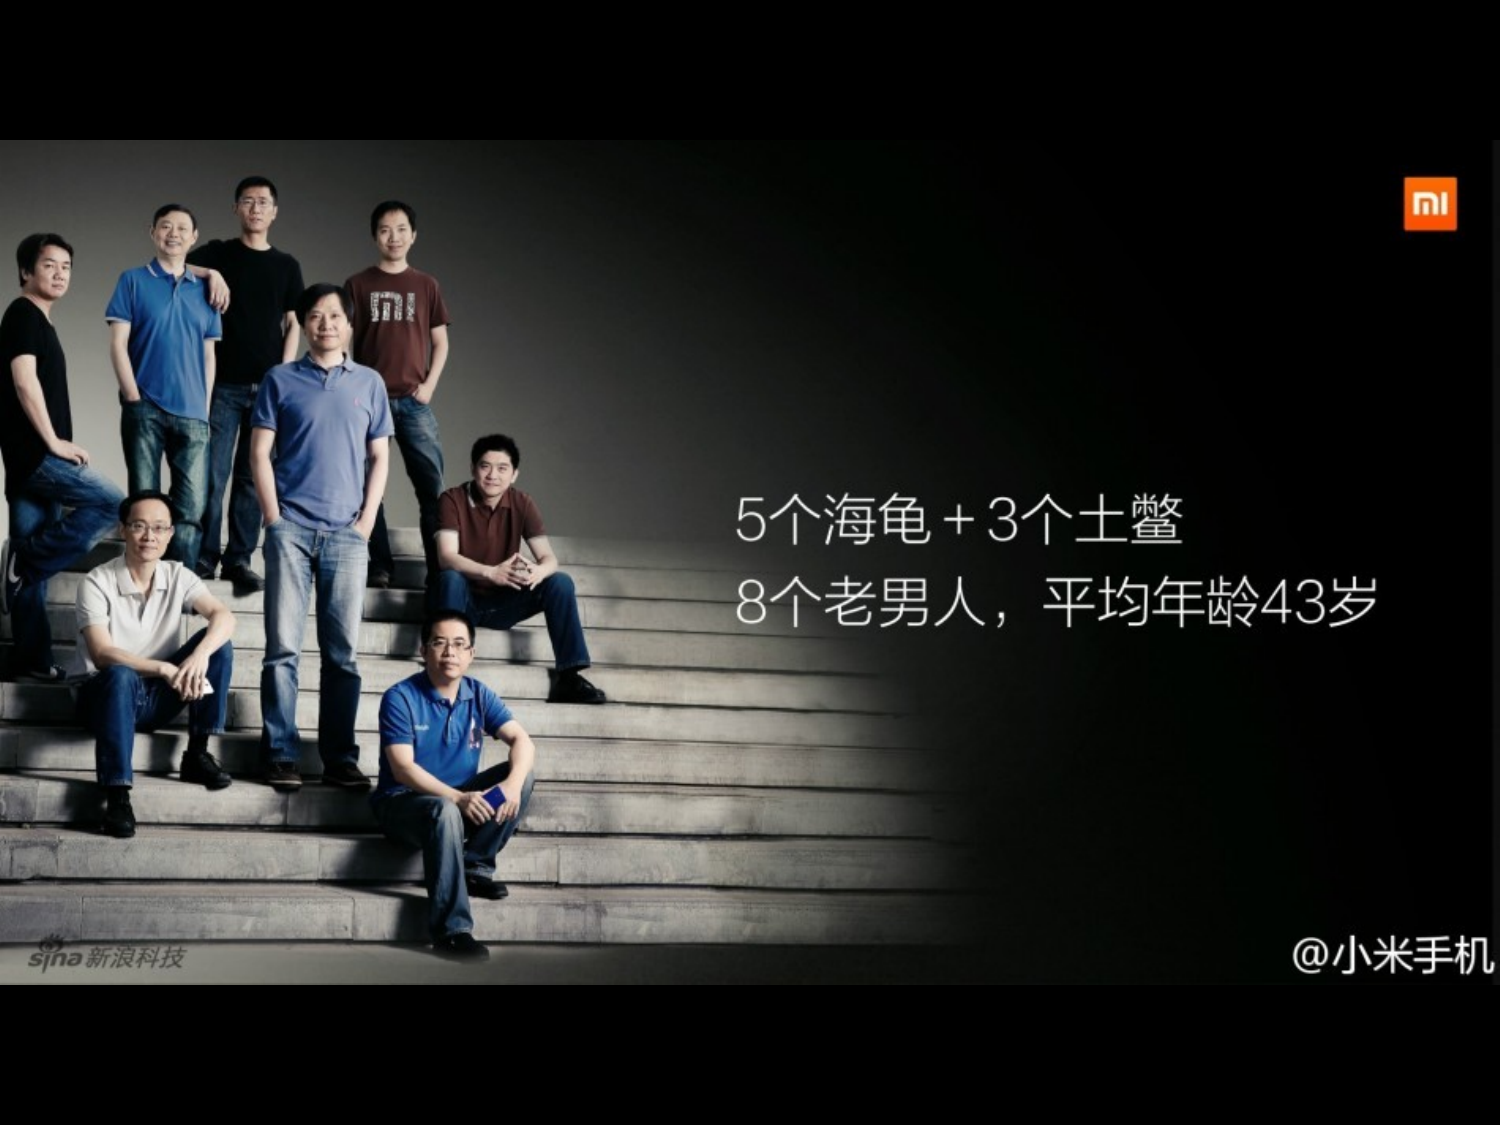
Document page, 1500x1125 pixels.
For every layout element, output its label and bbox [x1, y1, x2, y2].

picture [0, 140, 1500, 985]
